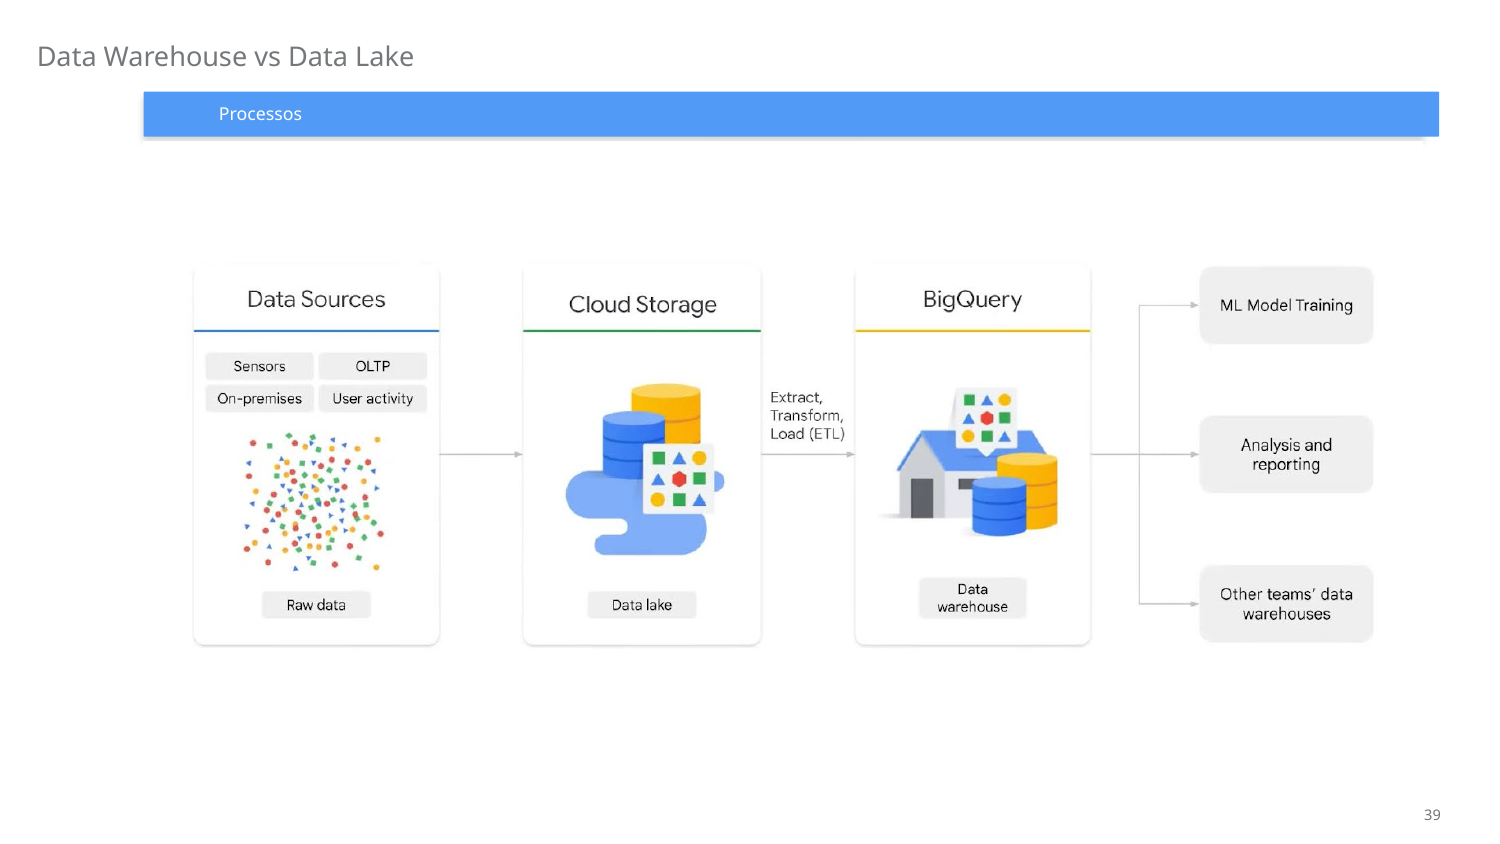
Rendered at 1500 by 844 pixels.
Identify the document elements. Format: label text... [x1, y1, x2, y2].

text_box Processos [143, 91, 1440, 137]
picture [143, 140, 1423, 844]
subtitle Data Warehouse vs Data Lake [21, 0, 1469, 88]
